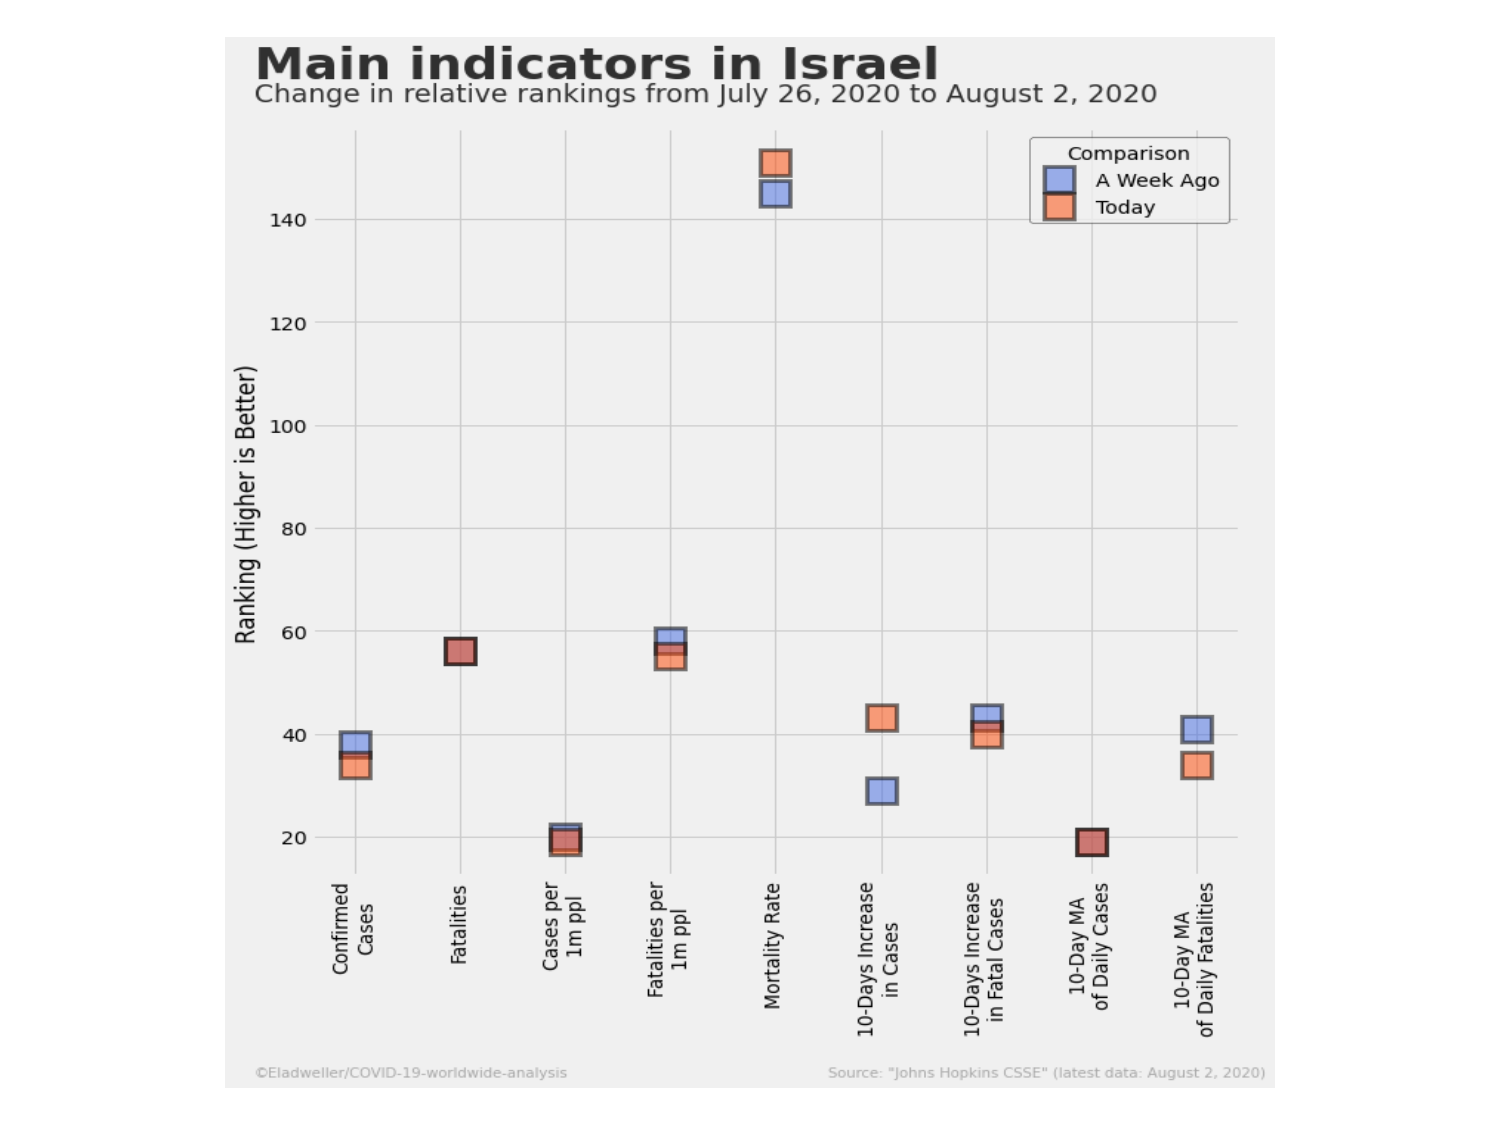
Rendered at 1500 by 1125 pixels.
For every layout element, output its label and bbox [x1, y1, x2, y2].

picture [224, 37, 1276, 1088]
